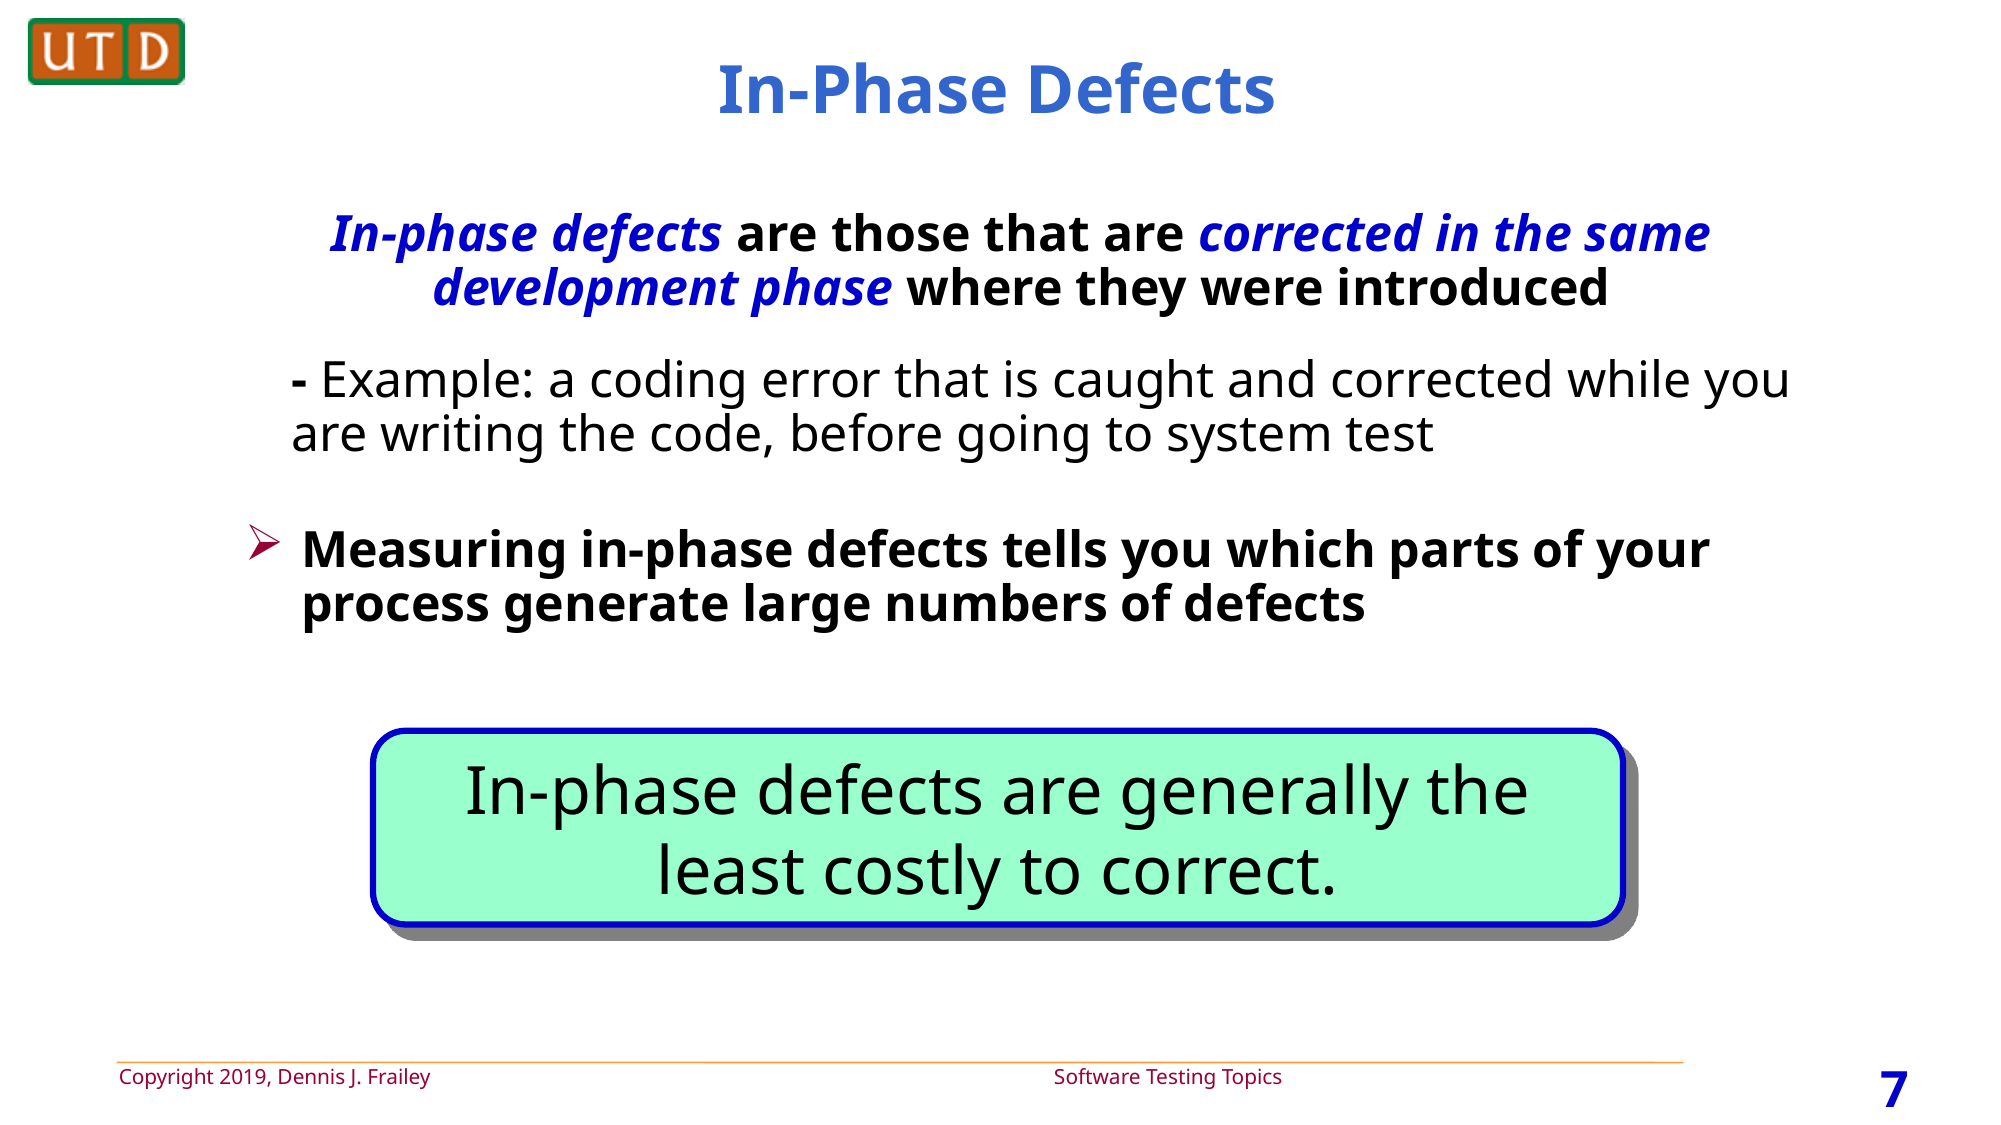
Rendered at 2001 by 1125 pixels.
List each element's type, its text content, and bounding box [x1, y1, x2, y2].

title In-Phase Defects [397, 8, 1599, 165]
picture [27, 18, 185, 85]
list In-phase defects are those that are corrected in the same development phase where they were introduced - Example: a coding error that is caught and corrected while you are writing the code, before going to system test Measuring in-phase defects tells you which parts of your process generate large numbers of defects [229, 201, 1814, 662]
text_box In-phase defects are generally the least costly to correct. [372, 730, 1624, 925]
